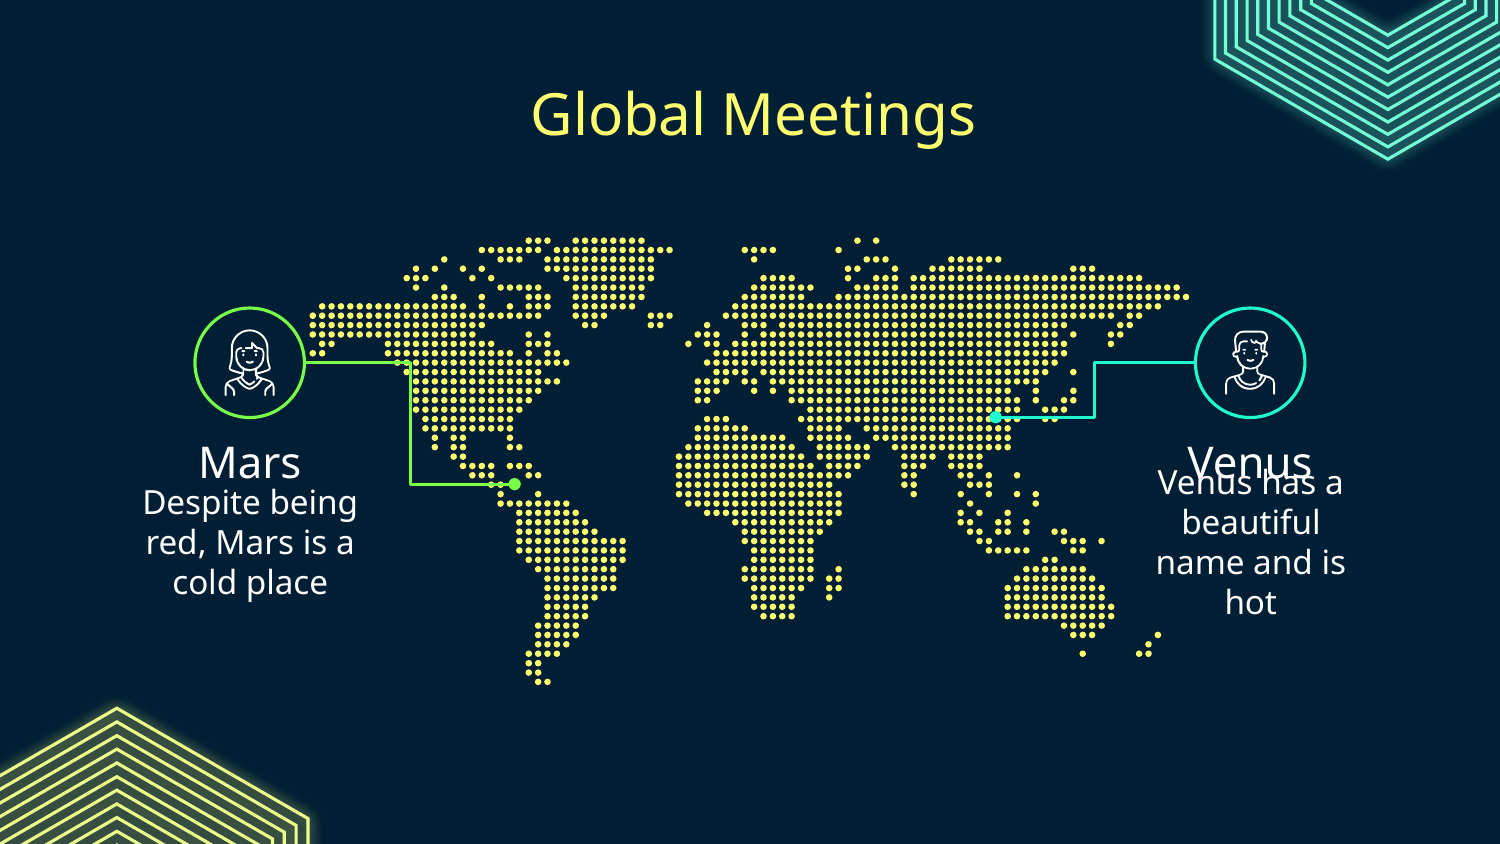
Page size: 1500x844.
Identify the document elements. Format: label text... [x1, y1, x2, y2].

text_box Mars [159, 441, 299, 482]
text_box Venus [1194, 441, 1341, 482]
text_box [304, 362, 515, 485]
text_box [995, 362, 1190, 418]
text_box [309, 237, 1191, 686]
text_box Venus has a beautiful name and is hot [1194, 504, 1383, 577]
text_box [194, 307, 305, 418]
text_box Despite being red, Mars is a cold place [116, 504, 304, 577]
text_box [1195, 307, 1306, 418]
title Global Meetings [116, 88, 1390, 137]
